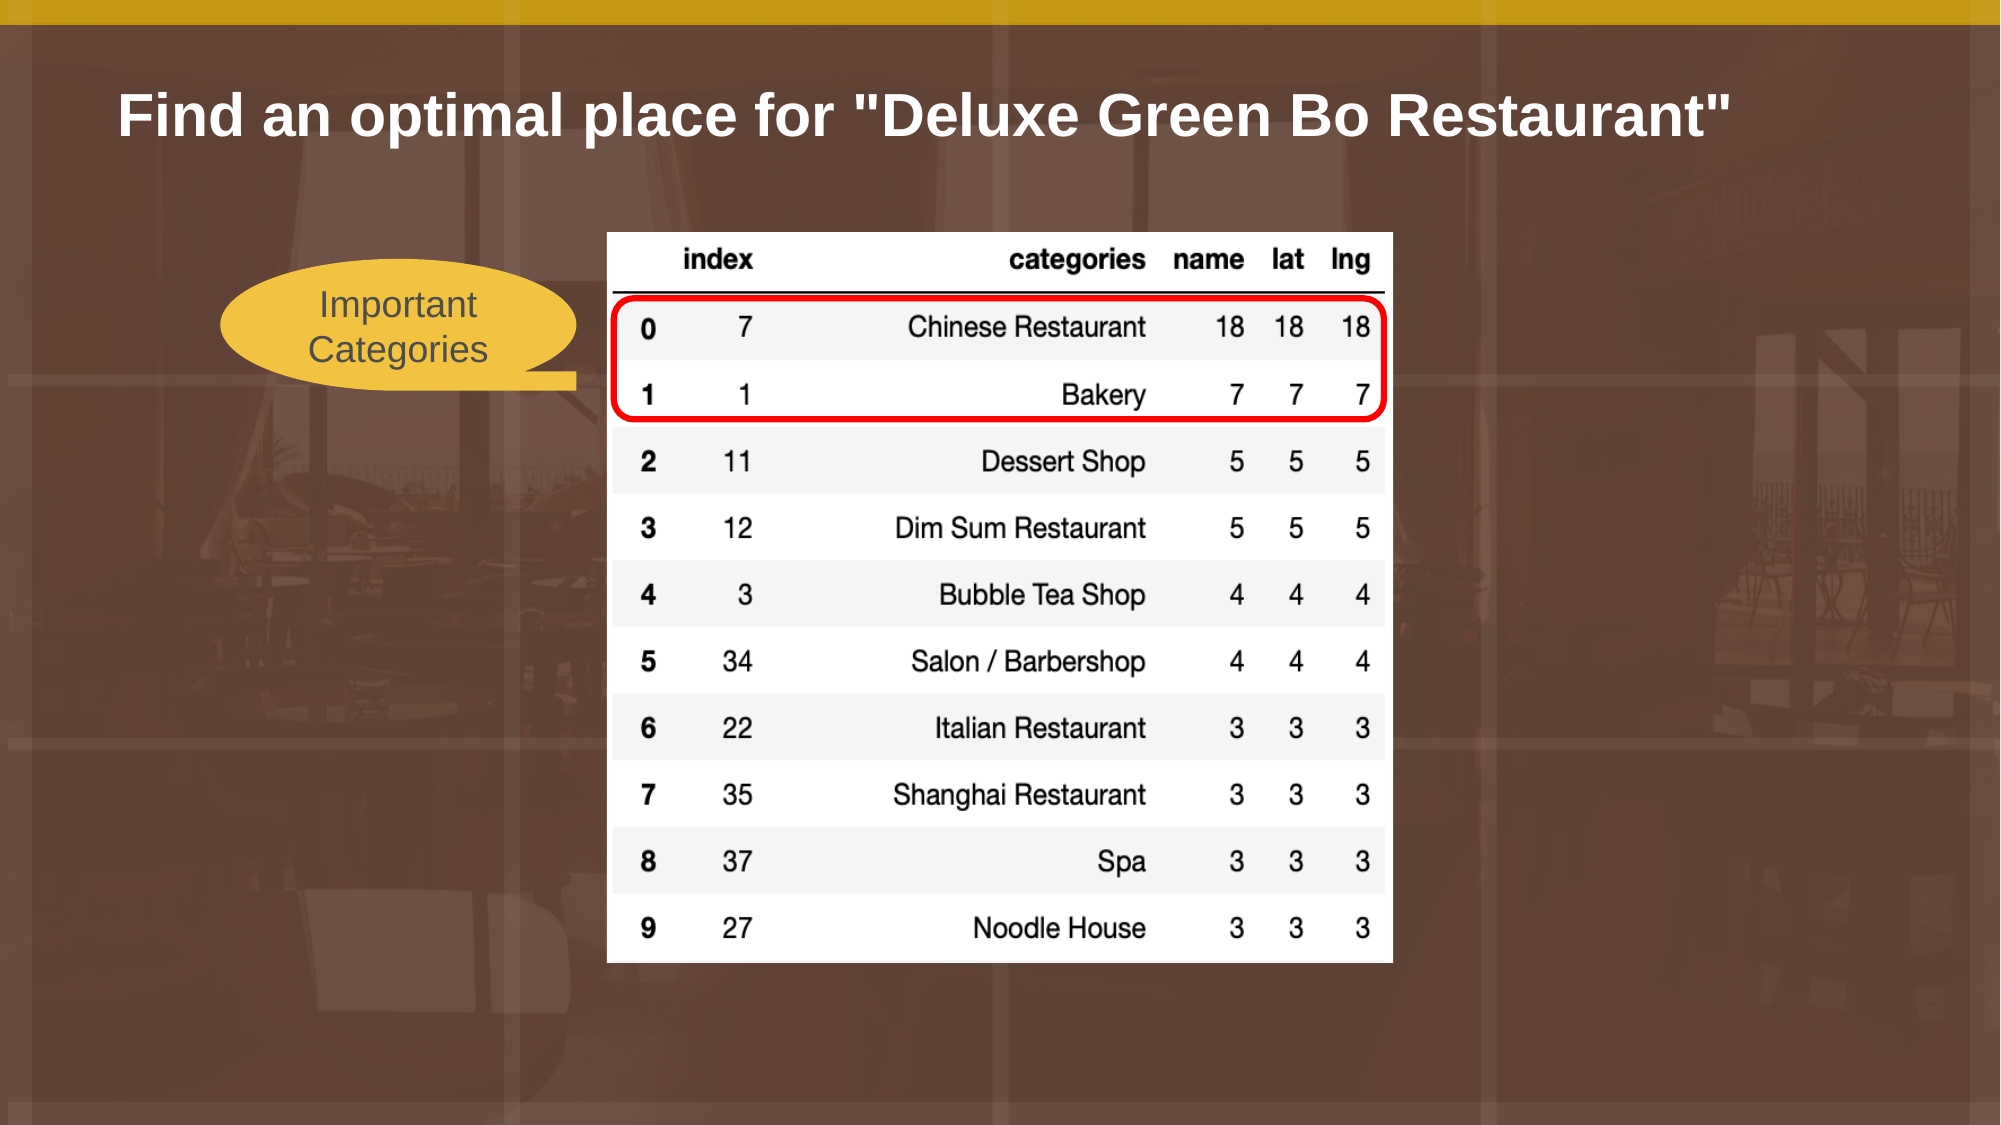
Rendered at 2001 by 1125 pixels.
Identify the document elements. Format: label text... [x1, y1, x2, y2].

picture [0, 0, 2001, 1125]
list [606, 232, 1394, 963]
title Find an optimal place for "Deluxe Green Bo Restaurant" [102, 51, 1900, 182]
text_box Important Categories [219, 257, 578, 392]
